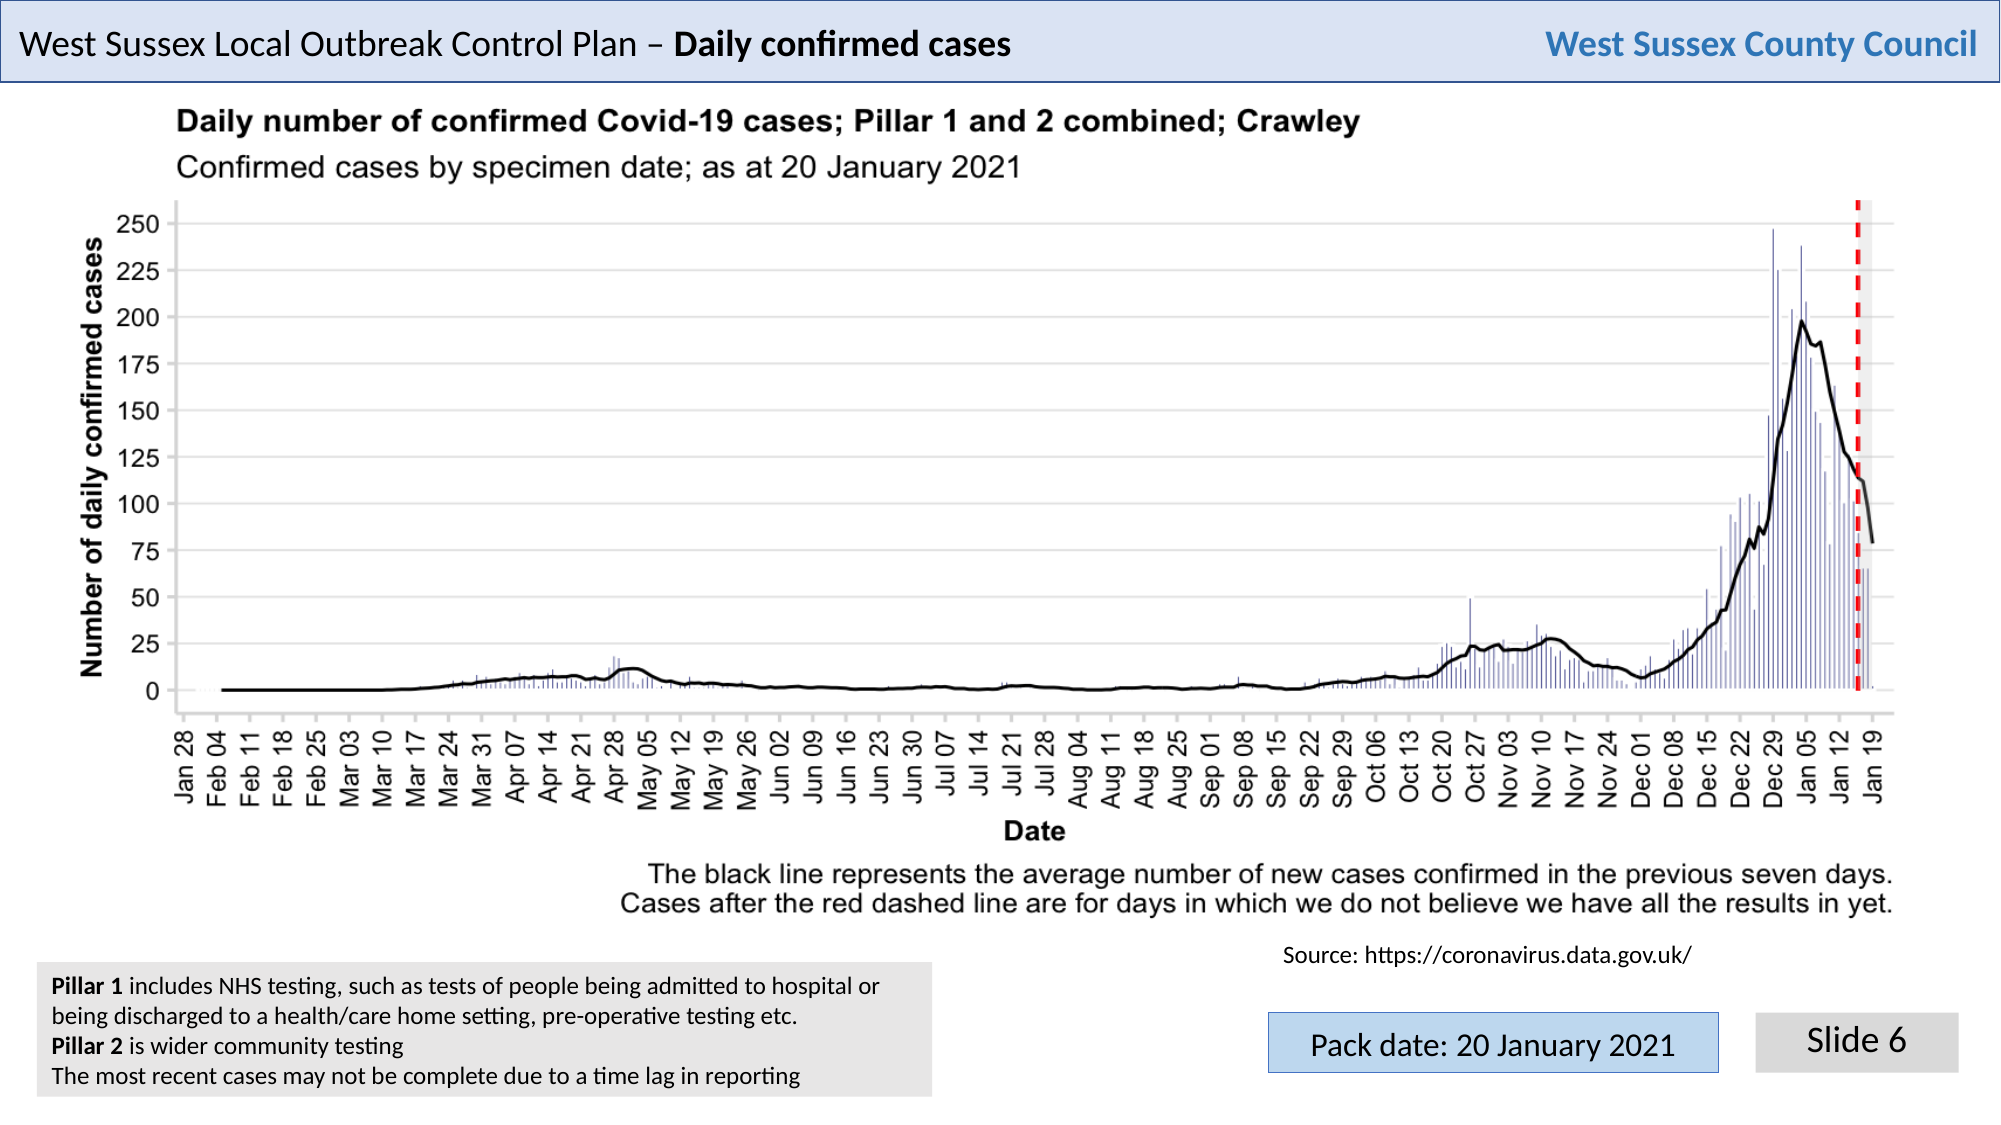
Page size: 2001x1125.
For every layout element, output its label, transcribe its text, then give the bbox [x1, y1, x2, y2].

picture [63, 91, 1912, 935]
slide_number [1268, 1012, 1719, 1073]
list Source: https://coronavirus.data.gov.uk/ [1268, 935, 1912, 995]
list Slide 6 [1755, 1012, 1959, 1073]
